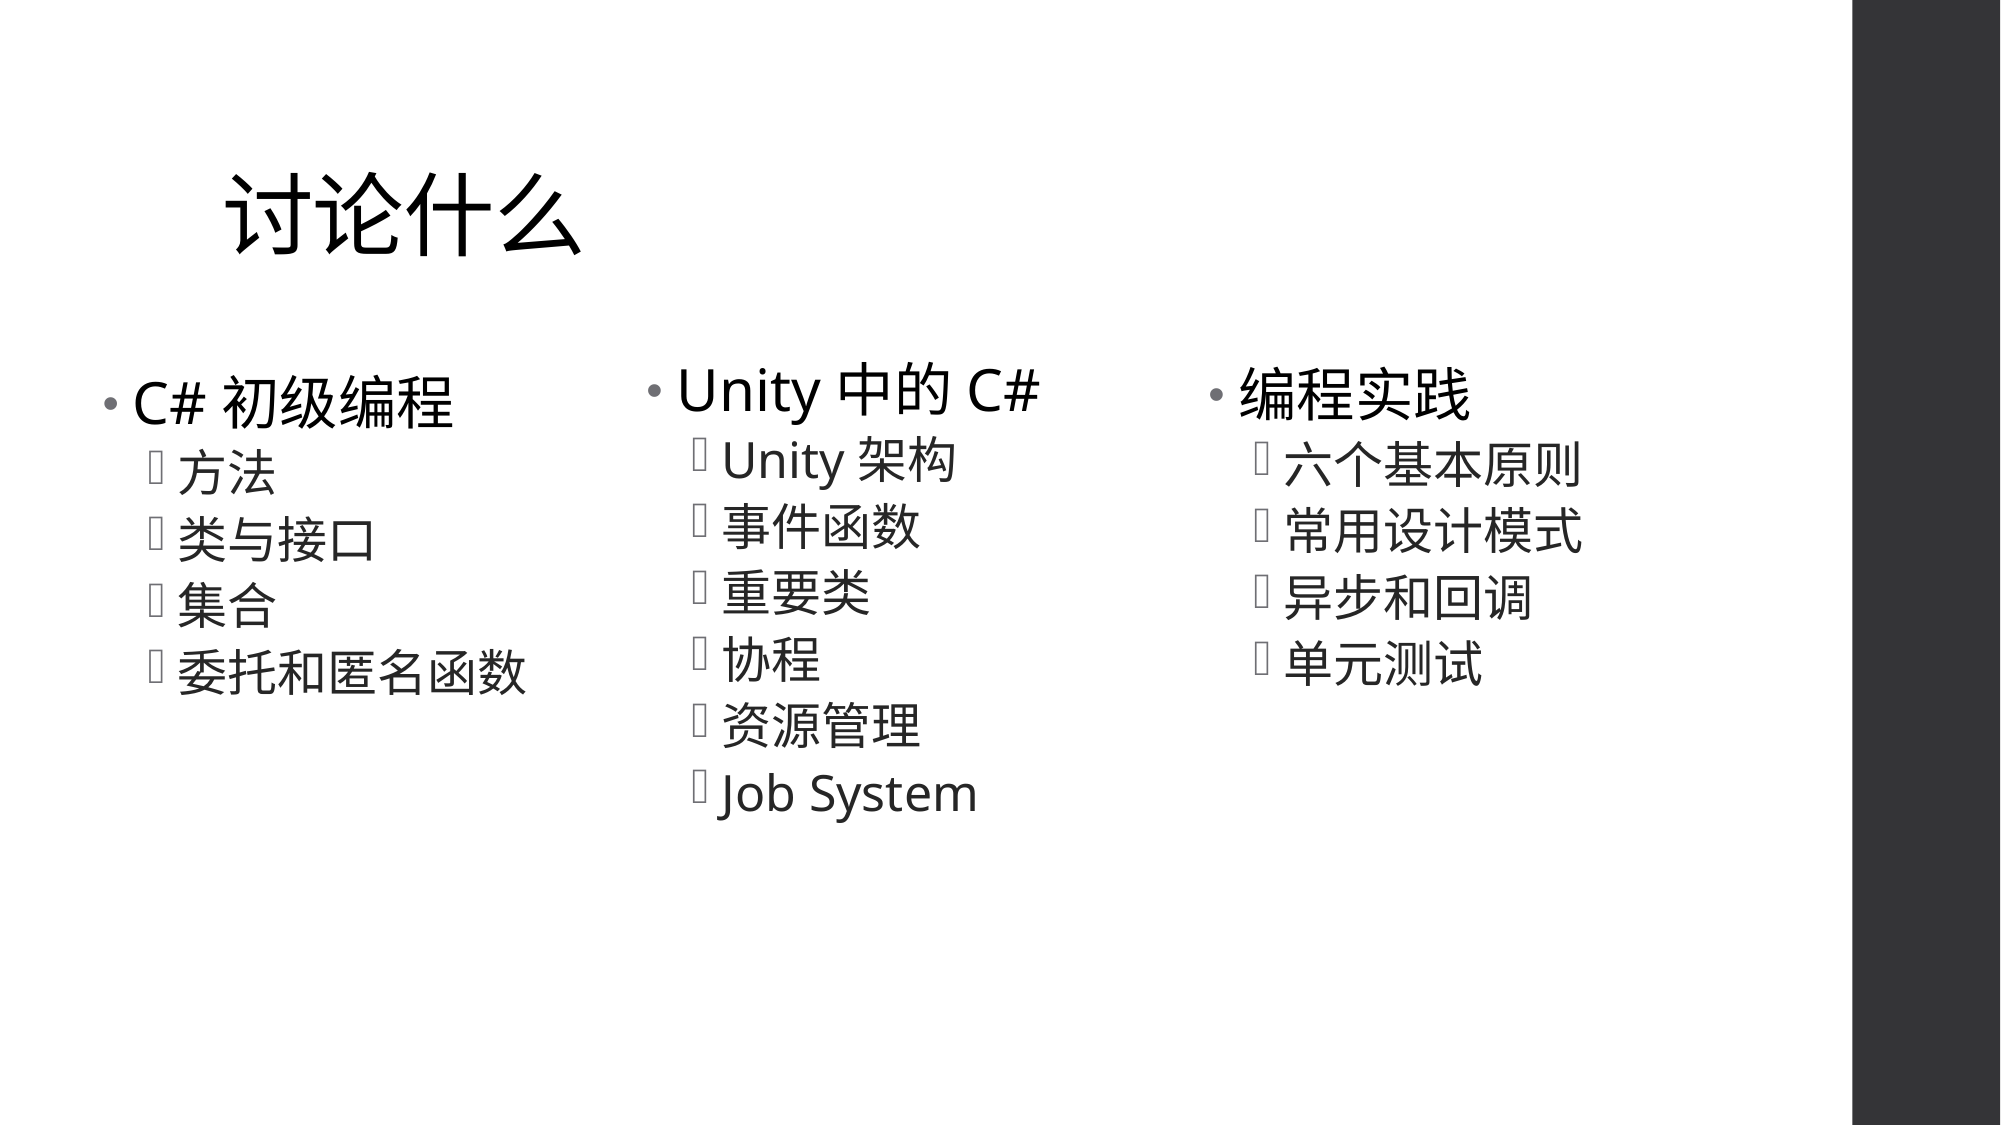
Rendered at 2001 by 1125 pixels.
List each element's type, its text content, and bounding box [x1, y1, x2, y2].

list Unity中的C# Unity架构 事件函数 重要类 协程 资源管理 Job System [631, 351, 1067, 1065]
title 讨论什么 [206, 60, 1797, 278]
text_box 编程实践 六个基本原则 常用设计模式 异步和回调 单元测试 [1193, 260, 1730, 1027]
text_box C#初级编程 方法 类与接口 集合 委托和匿名函数 [87, 268, 612, 1036]
